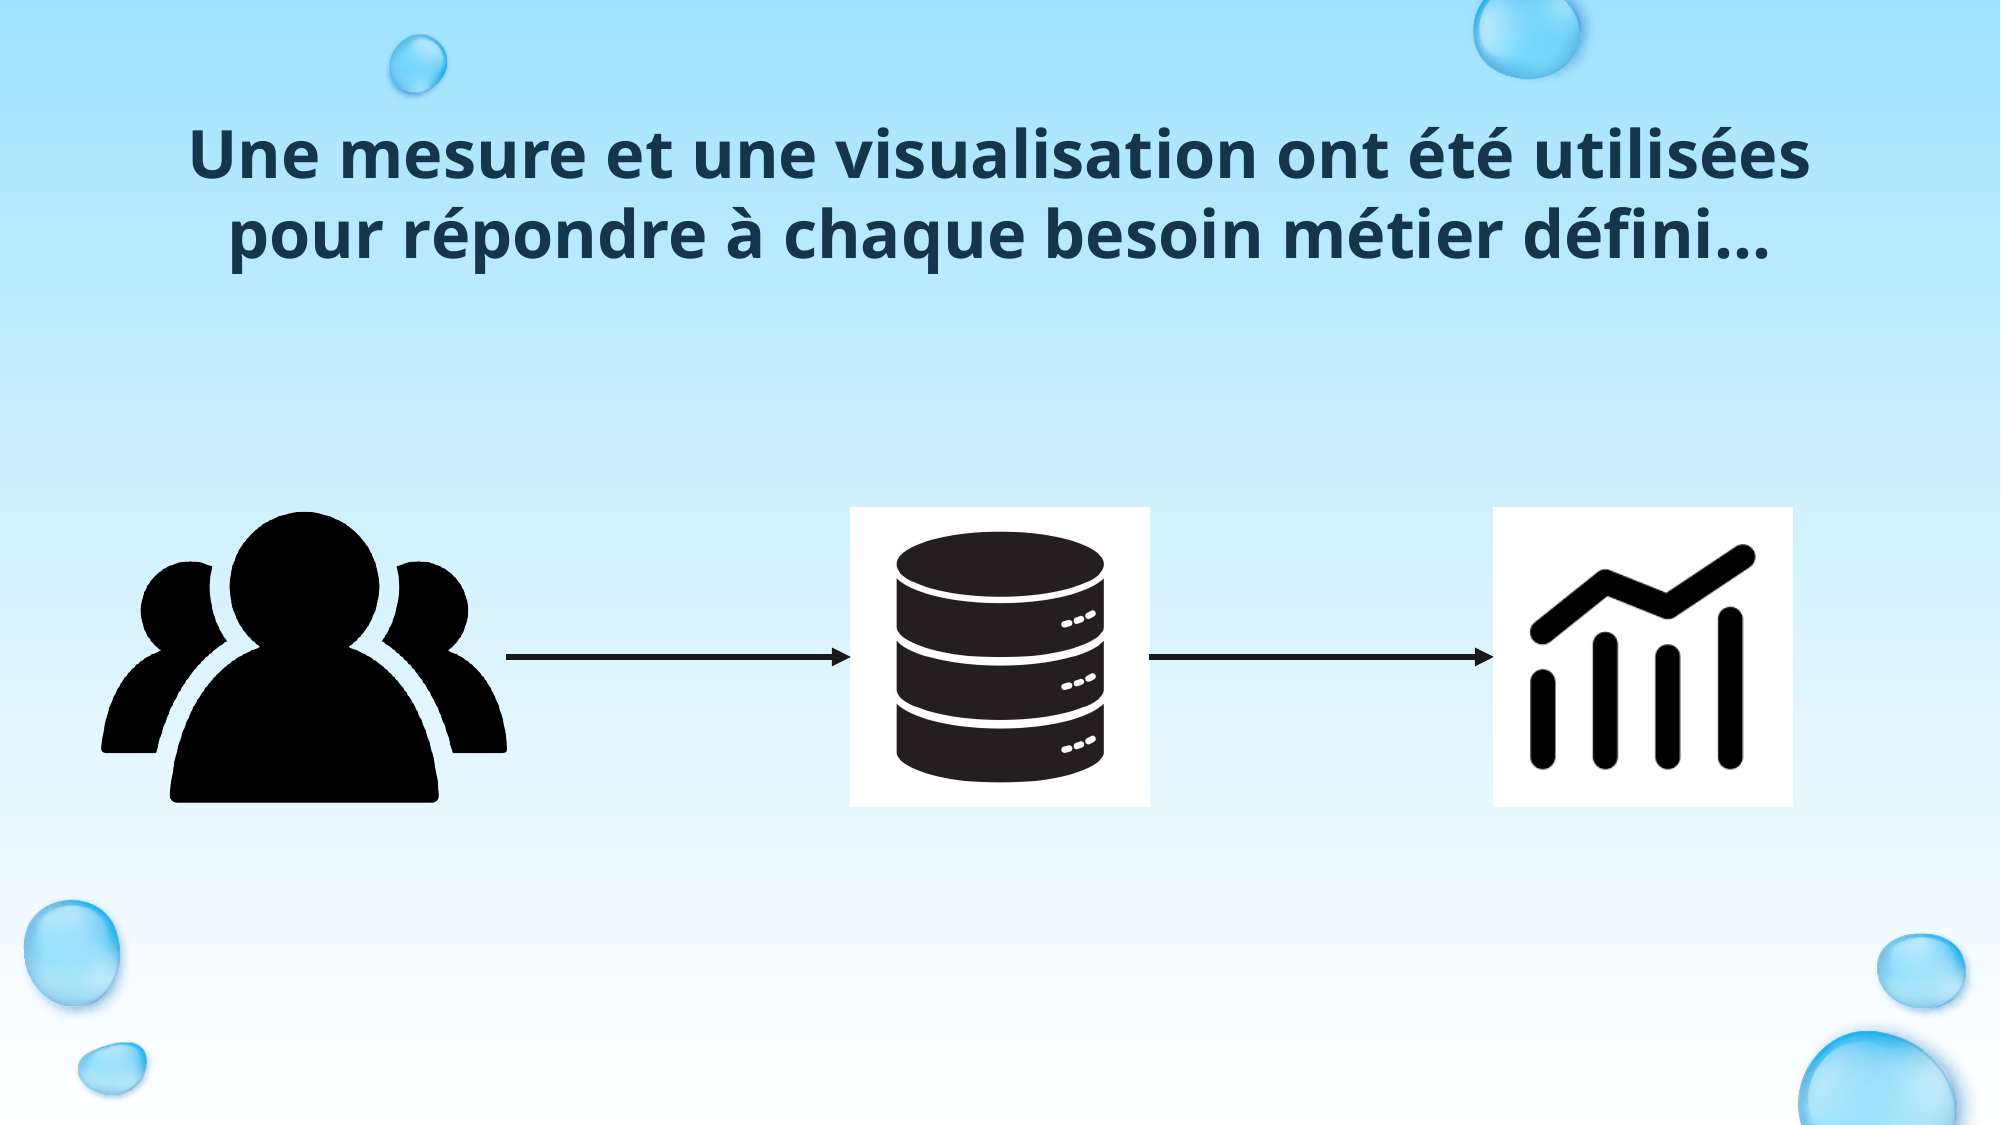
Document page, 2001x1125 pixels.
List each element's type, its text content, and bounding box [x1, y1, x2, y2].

title Une mesure et une visualisation ont été utilisées pour répondre à chaque besoin métier défini… [157, 97, 1843, 307]
picture [0, 0, 2000, 1125]
